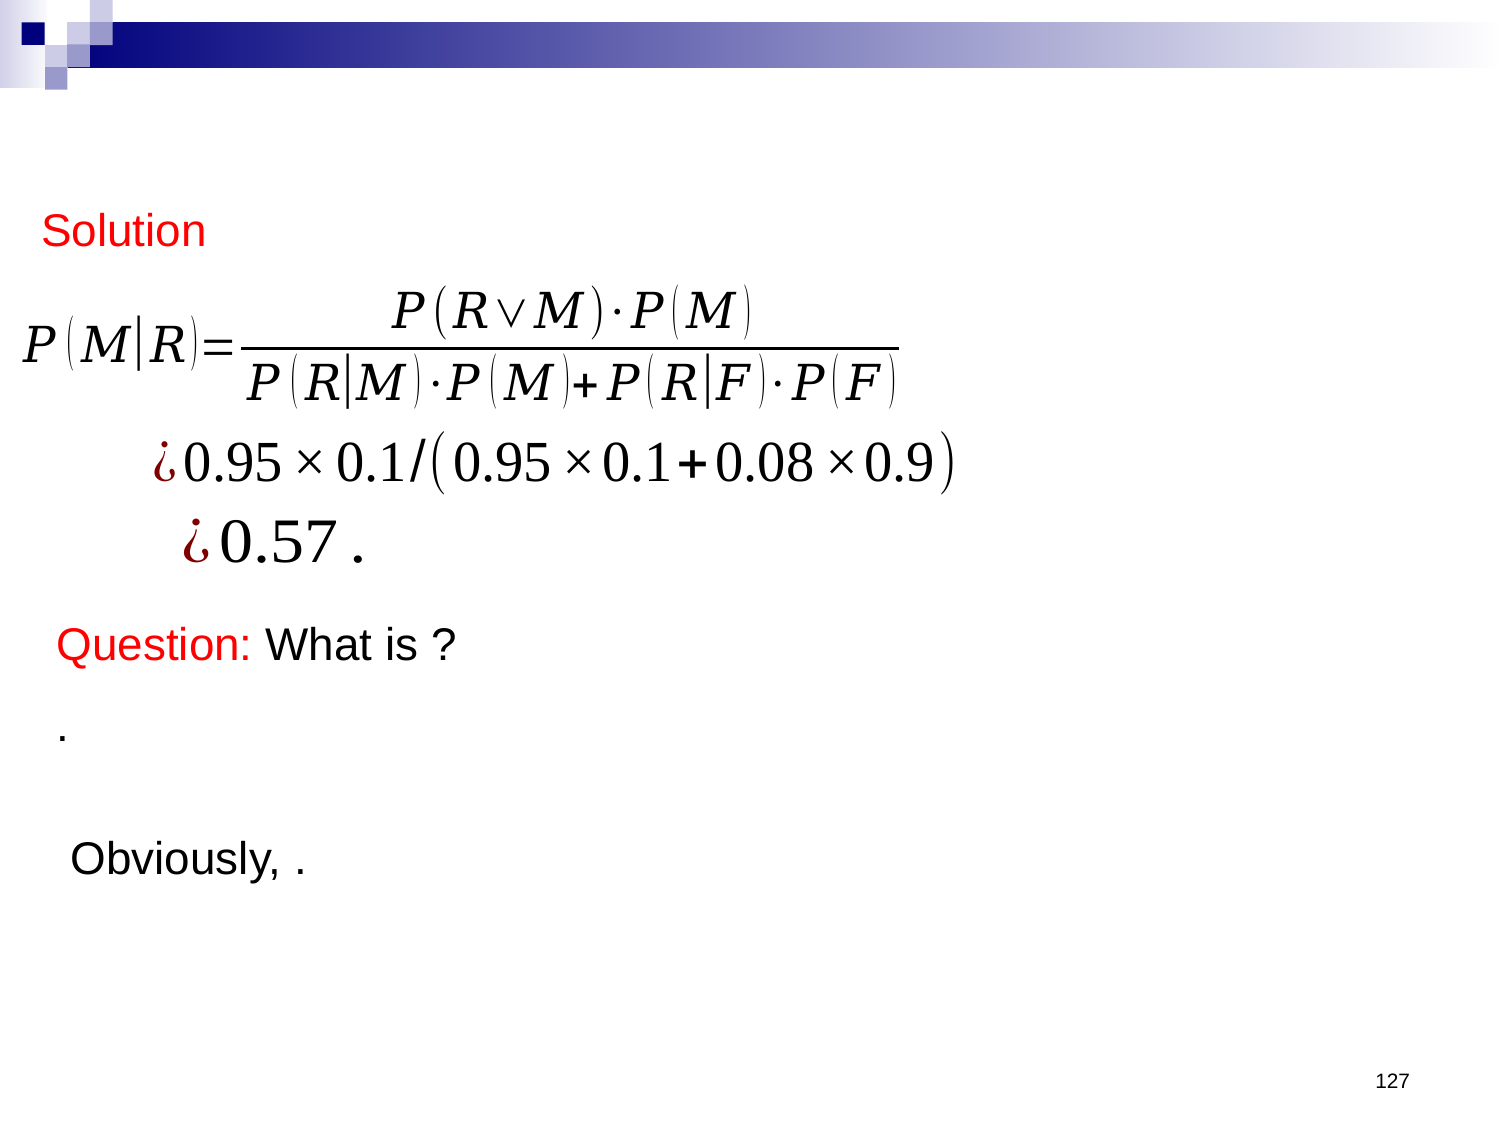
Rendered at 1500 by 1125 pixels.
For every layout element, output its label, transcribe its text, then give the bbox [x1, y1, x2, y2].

text_box Solution [26, 193, 248, 264]
slide_number 127 [1074, 1024, 1426, 1101]
